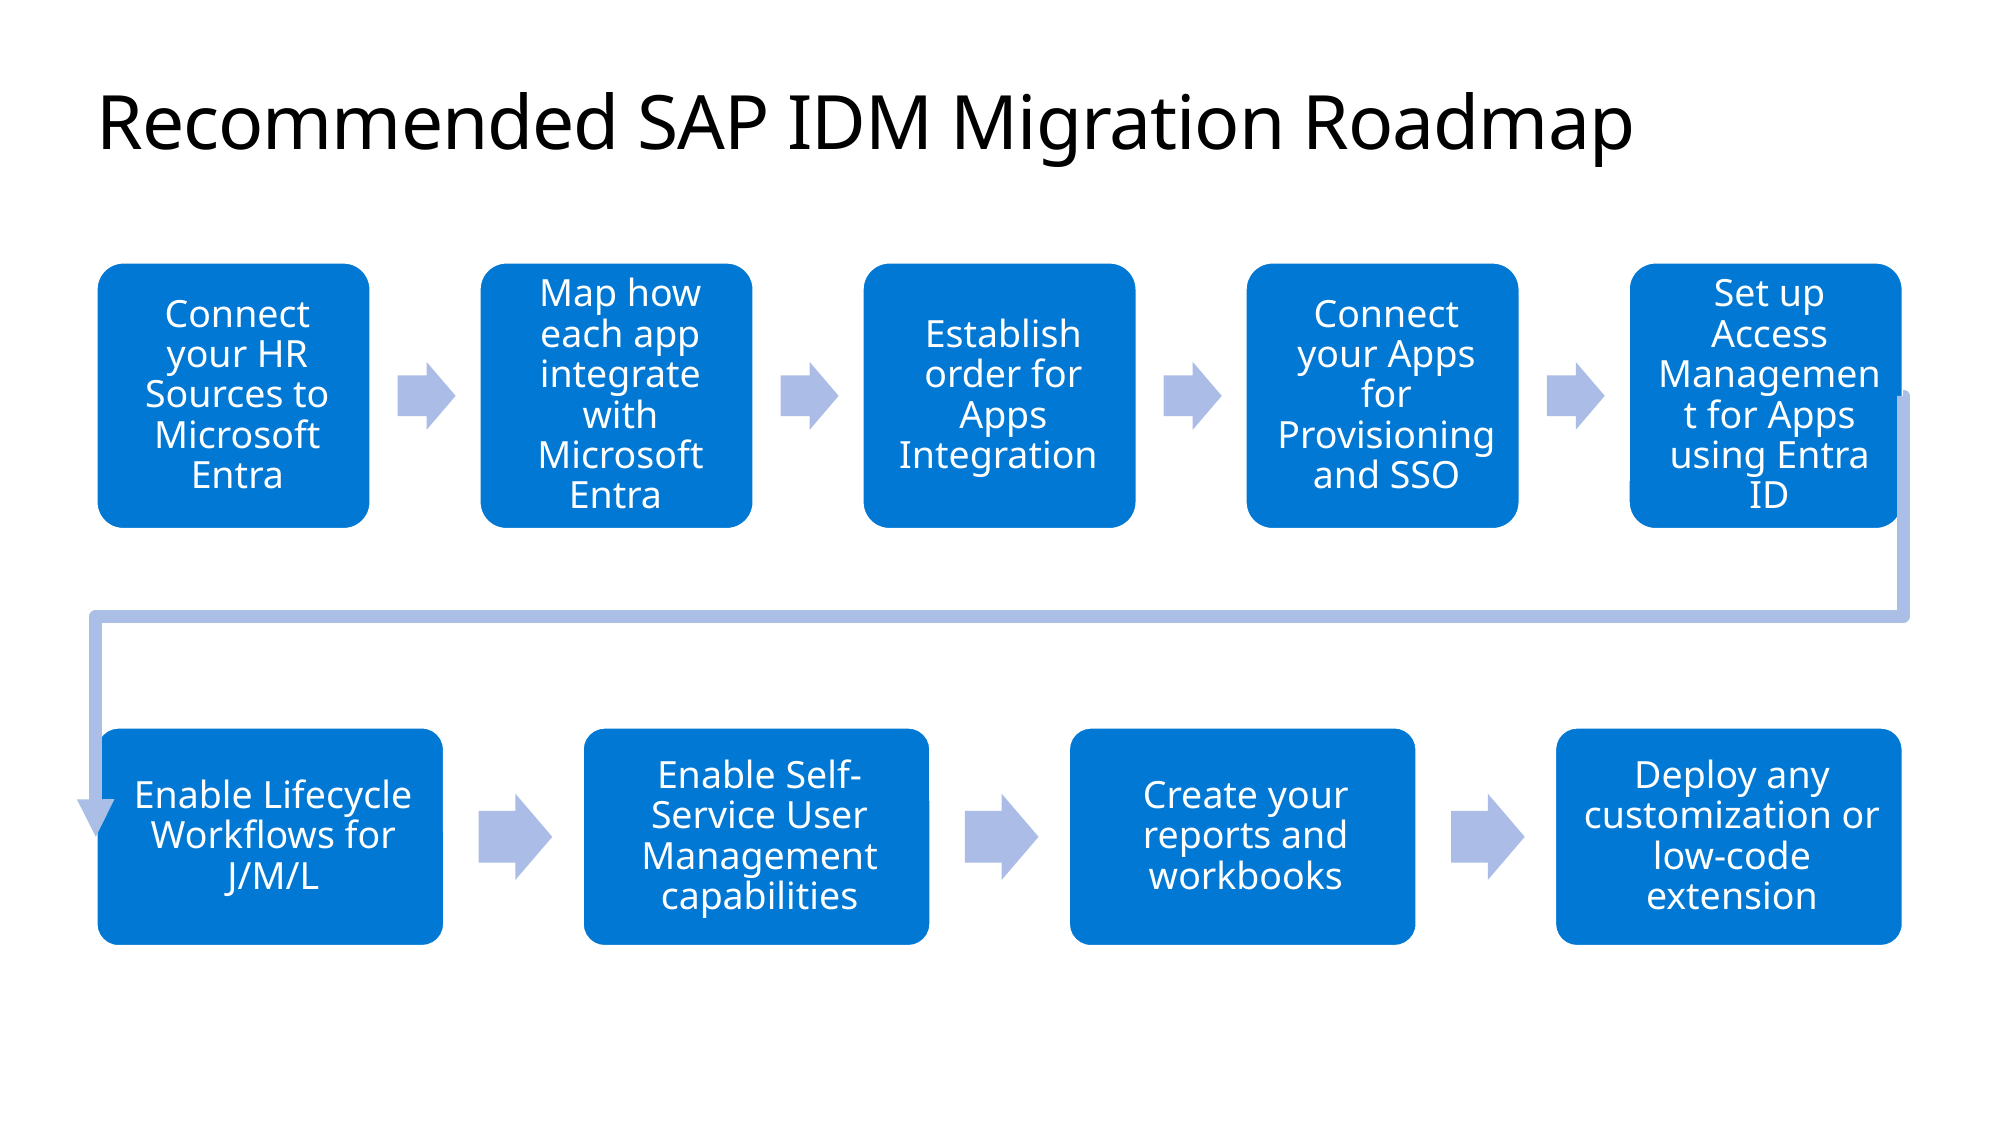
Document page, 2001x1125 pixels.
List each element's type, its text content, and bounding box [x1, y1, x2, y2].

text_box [95, 184, 1904, 395]
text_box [95, 395, 1904, 838]
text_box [95, 838, 1904, 1049]
title Recommended SAP IDM Migration Roadmap [96, 75, 1904, 166]
